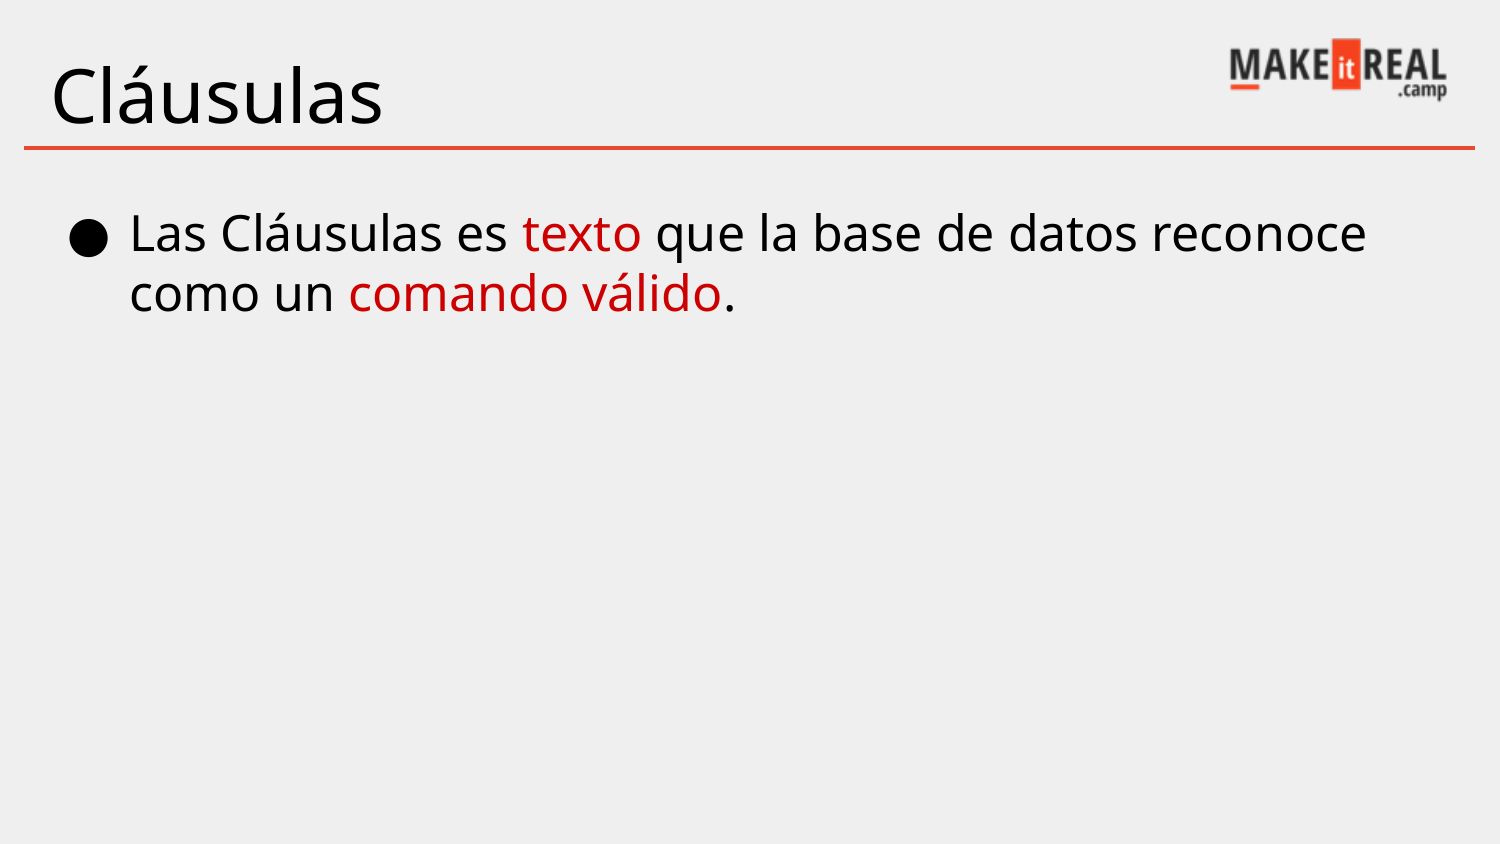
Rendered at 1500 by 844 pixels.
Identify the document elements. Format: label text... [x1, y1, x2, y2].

text_box Las Cláusulas es texto que la base de datos reconoce como un comando válido. [39, 186, 1461, 772]
text_box Cláusulas [35, 33, 1205, 137]
picture [1202, 15, 1476, 126]
picture [24, 146, 1476, 151]
